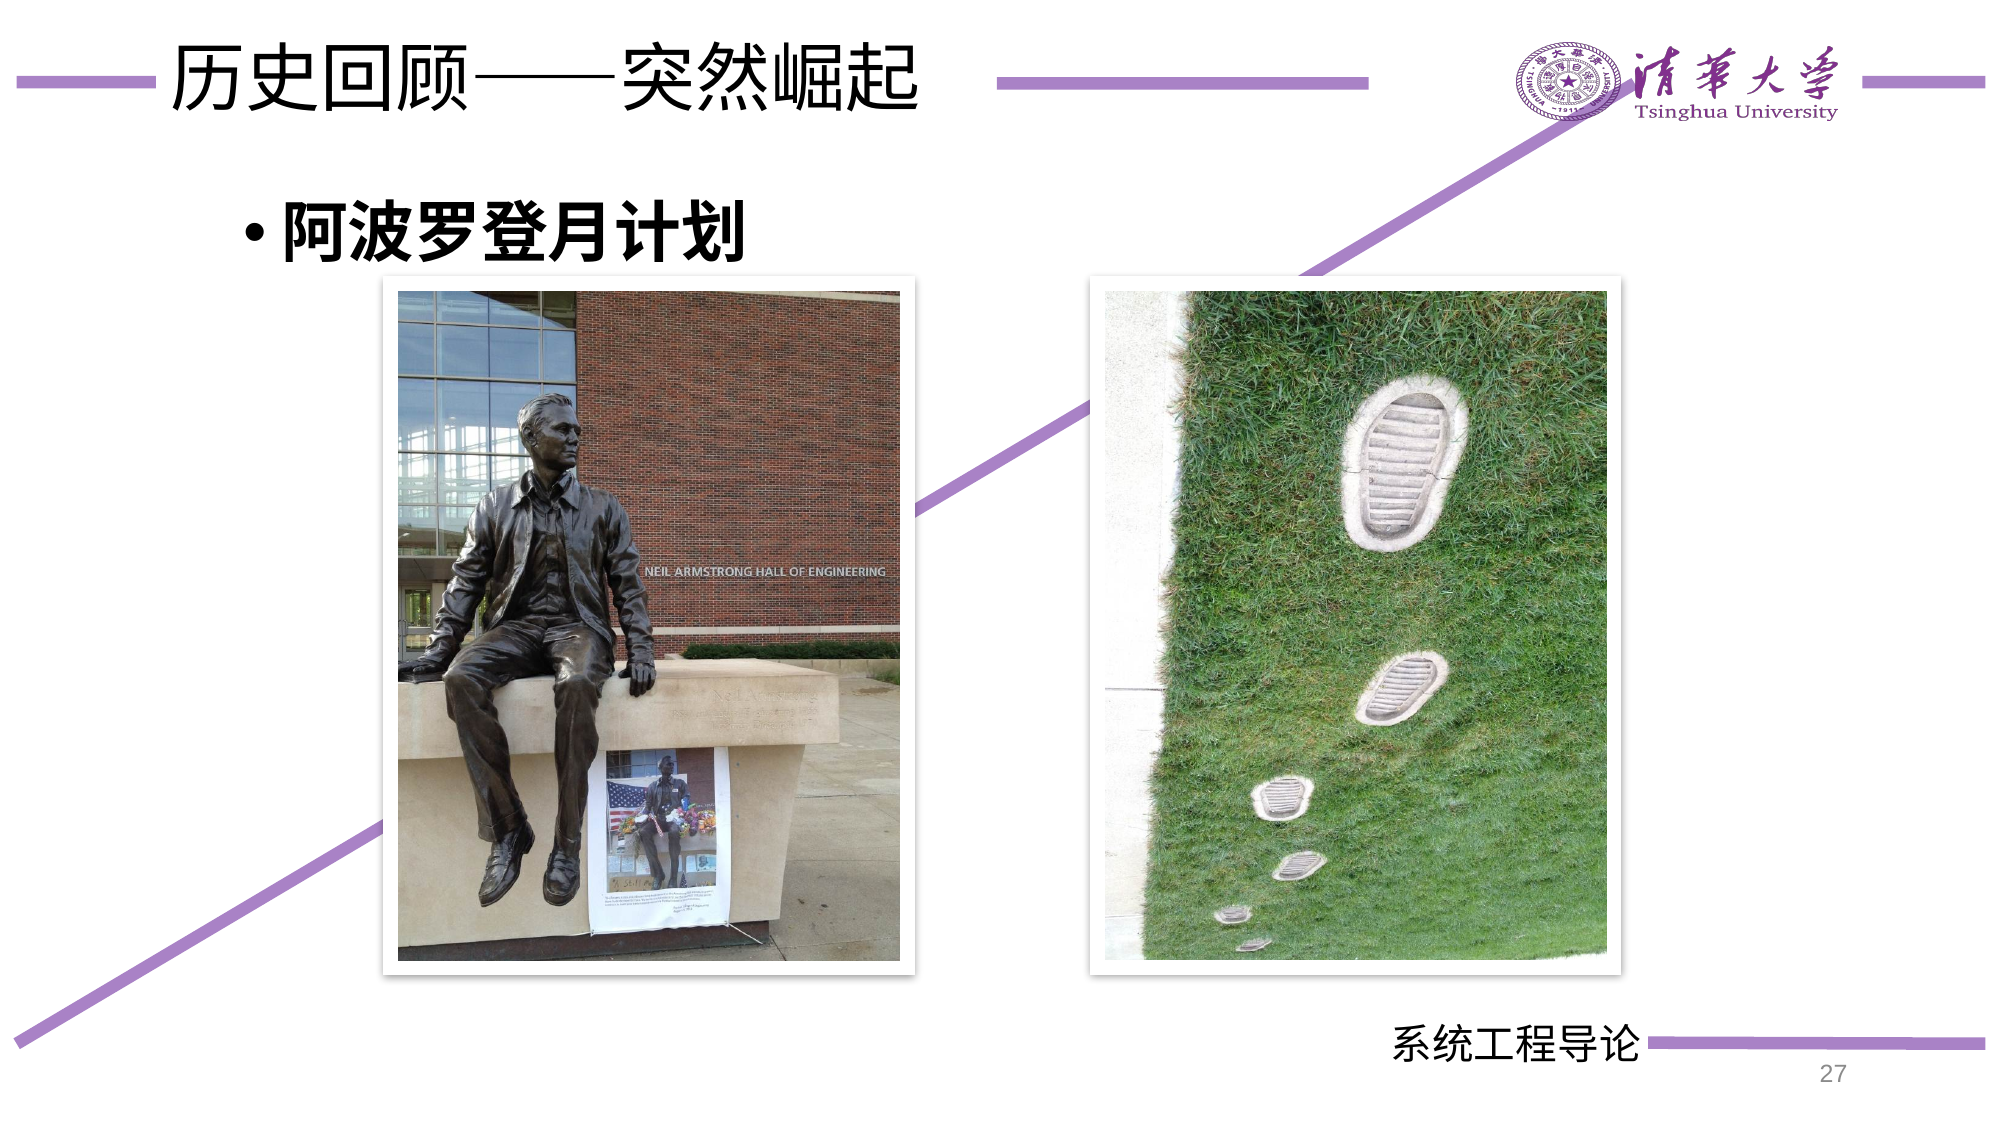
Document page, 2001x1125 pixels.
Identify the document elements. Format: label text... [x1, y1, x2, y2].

picture [397, 290, 900, 961]
picture [1104, 290, 1607, 961]
title 历史回顾——突然崛起 [155, 0, 1881, 190]
list 阿波罗登月计划 [228, 191, 1954, 906]
slide_number 27 [1412, 1042, 1863, 1103]
